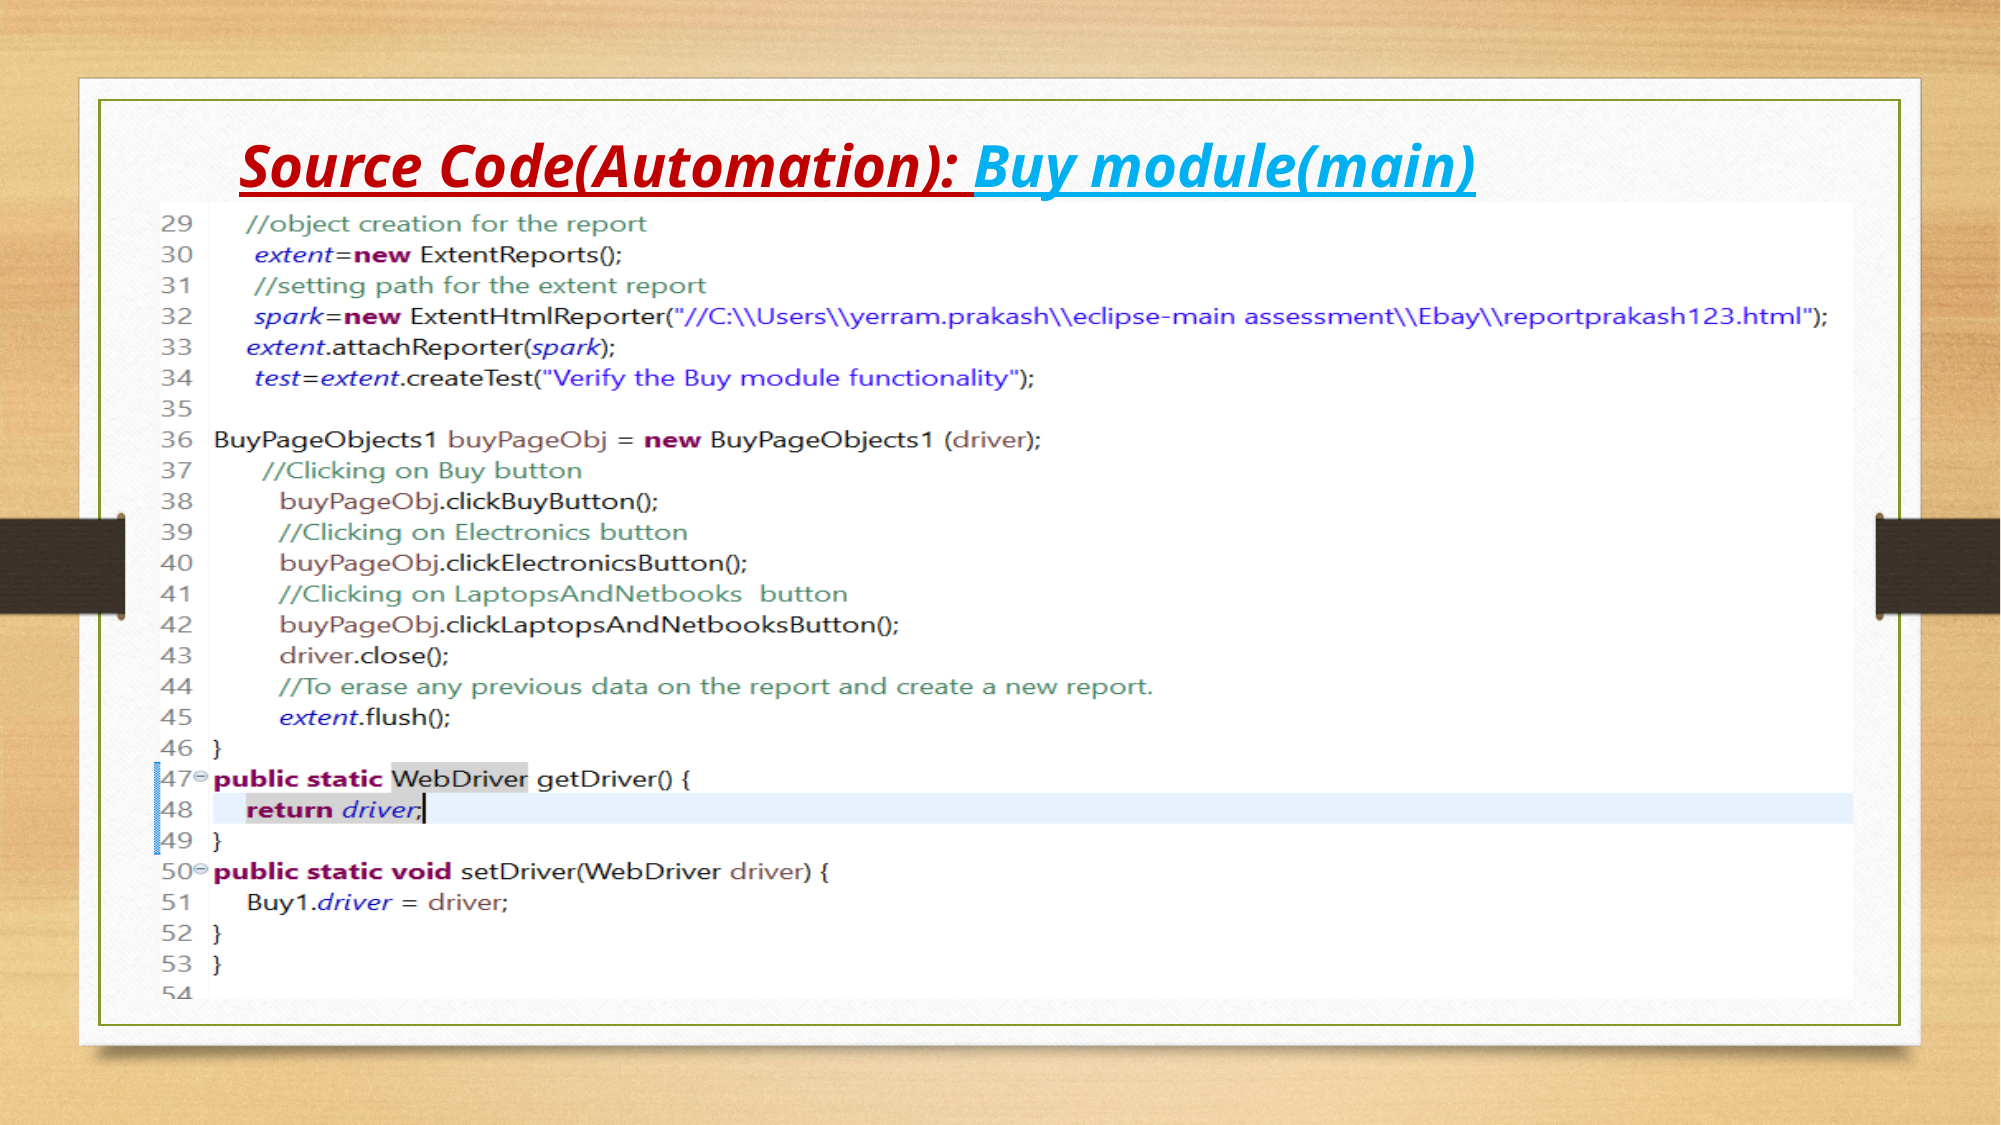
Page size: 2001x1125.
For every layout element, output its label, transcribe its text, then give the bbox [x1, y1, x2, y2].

picture [0, 0, 2001, 1125]
table_header Source Code(Automation): Buy module(main) [224, 118, 1580, 202]
